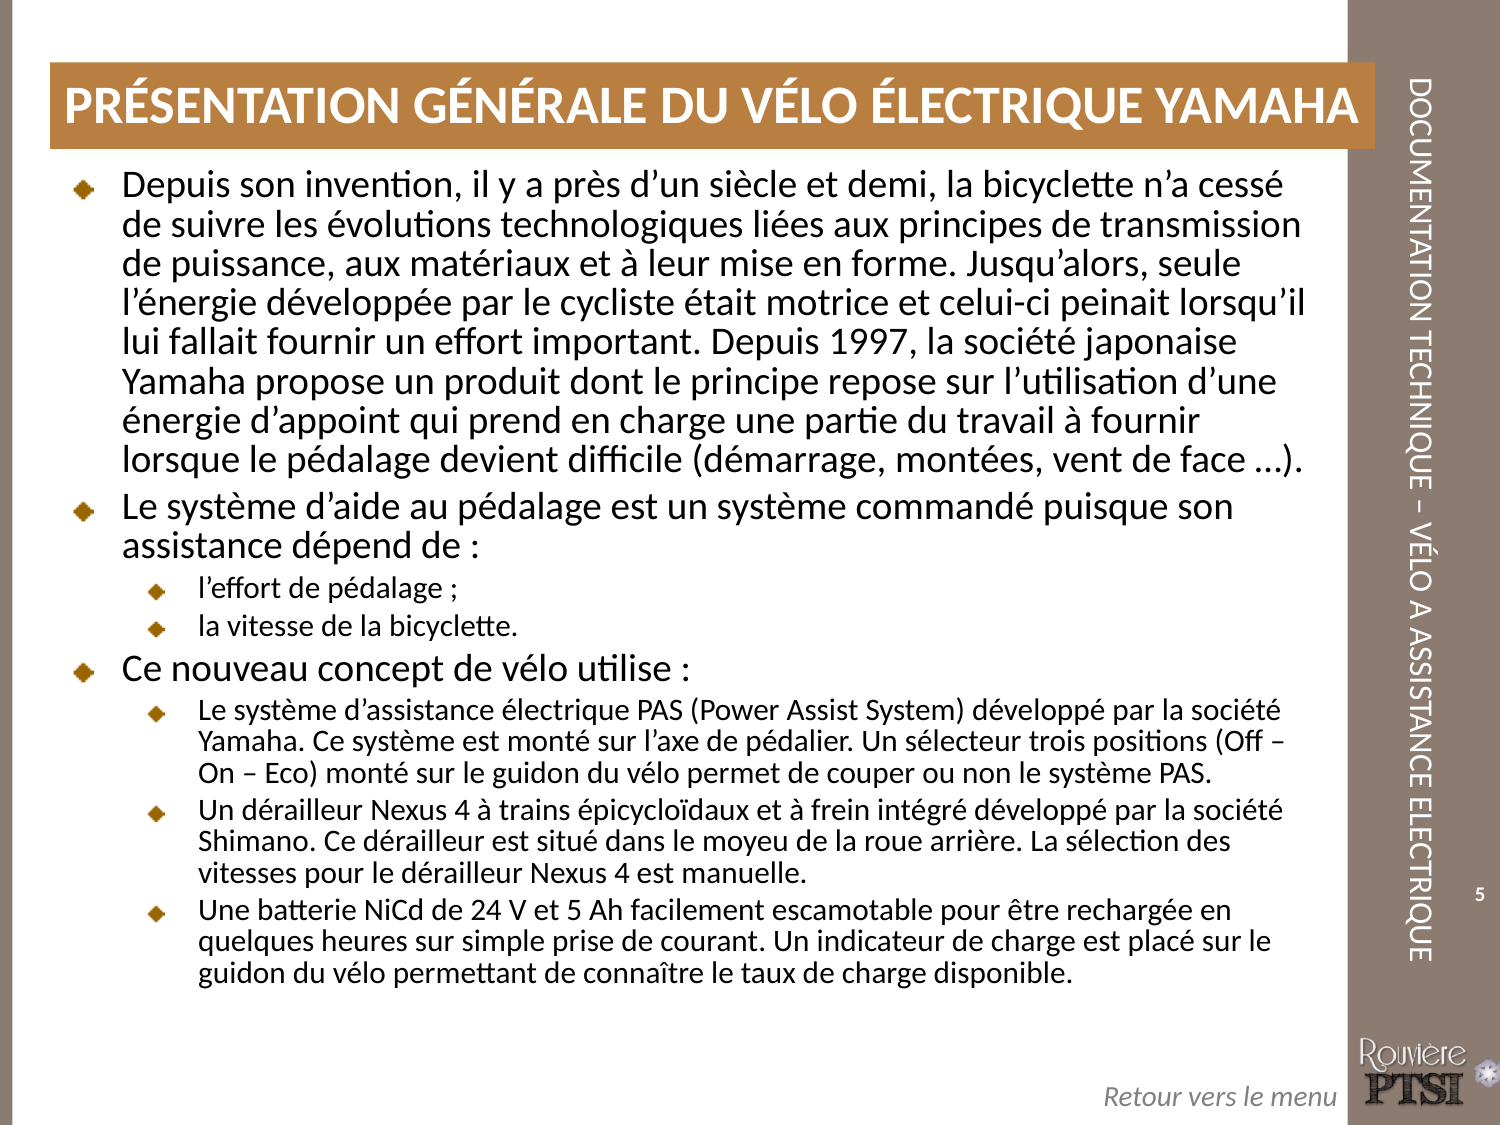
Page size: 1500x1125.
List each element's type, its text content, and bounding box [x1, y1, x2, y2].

list Depuis son invention, il y a près d’un siècle et demi, la bicyclette n’a cessé de suivre les évolutions technologiques liées aux principes de transmission de puissance, aux matériaux et à leur mise en forme. Jusqu’alors, seule l’énergie développée par le cycliste était motrice et celui-ci peinait lorsqu’il lui fallait fournir un effort important. Depuis 1997, la société japonaise Yamaha propose un produit dont le principe repose sur l’utilisation d’une énergie d’appoint qui prend en charge une partie du travail à fournir lorsque le pédalage devient difficile (démarrage, montées, vent de face …). Le système d’aide au pédalage est un système commandé puisque son assistance dépend de : l’effort de pédalage ; la vitesse de la bicyclette. Ce nouveau concept de vélo utilise : Le système d’assistance électrique PAS (Power Assist System) développé par la société Yamaha. Ce système est monté sur l’axe de pédalier. Un sélecteur trois positions (Off – On – Eco) monté sur le guidon du vélo permet de couper ou non le système PAS. Un dérailleur Nexus 4 à trains épicycloïdaux et à frein intégré développé par la société Shimano. Ce dérailleur est situé dans le moyeu de la roue arrière. La sélection des vitesses pour le dérailleur Nexus 4 est manuelle. Une batterie NiCd de 24 V et 5 Ah facilement escamotable pour être rechargée en quelques heures sur simple prise de courant. Un indicateur de charge est placé sur le guidon du vélo permettant de connaître le taux de charge disponible. [50, 160, 1336, 1025]
picture [140, 616, 165, 640]
picture [140, 578, 165, 603]
slide_number 5 [1340, 869, 1500, 917]
picture [1359, 1037, 1500, 1109]
picture [64, 495, 94, 525]
picture [140, 700, 165, 725]
picture [64, 173, 94, 203]
list Présentation générale du vélo électrique yamaha [50, 62, 1375, 149]
picture [64, 656, 94, 686]
text_box Retour vers le menu [17, 1070, 1353, 1121]
picture [140, 900, 165, 925]
picture [140, 800, 165, 825]
